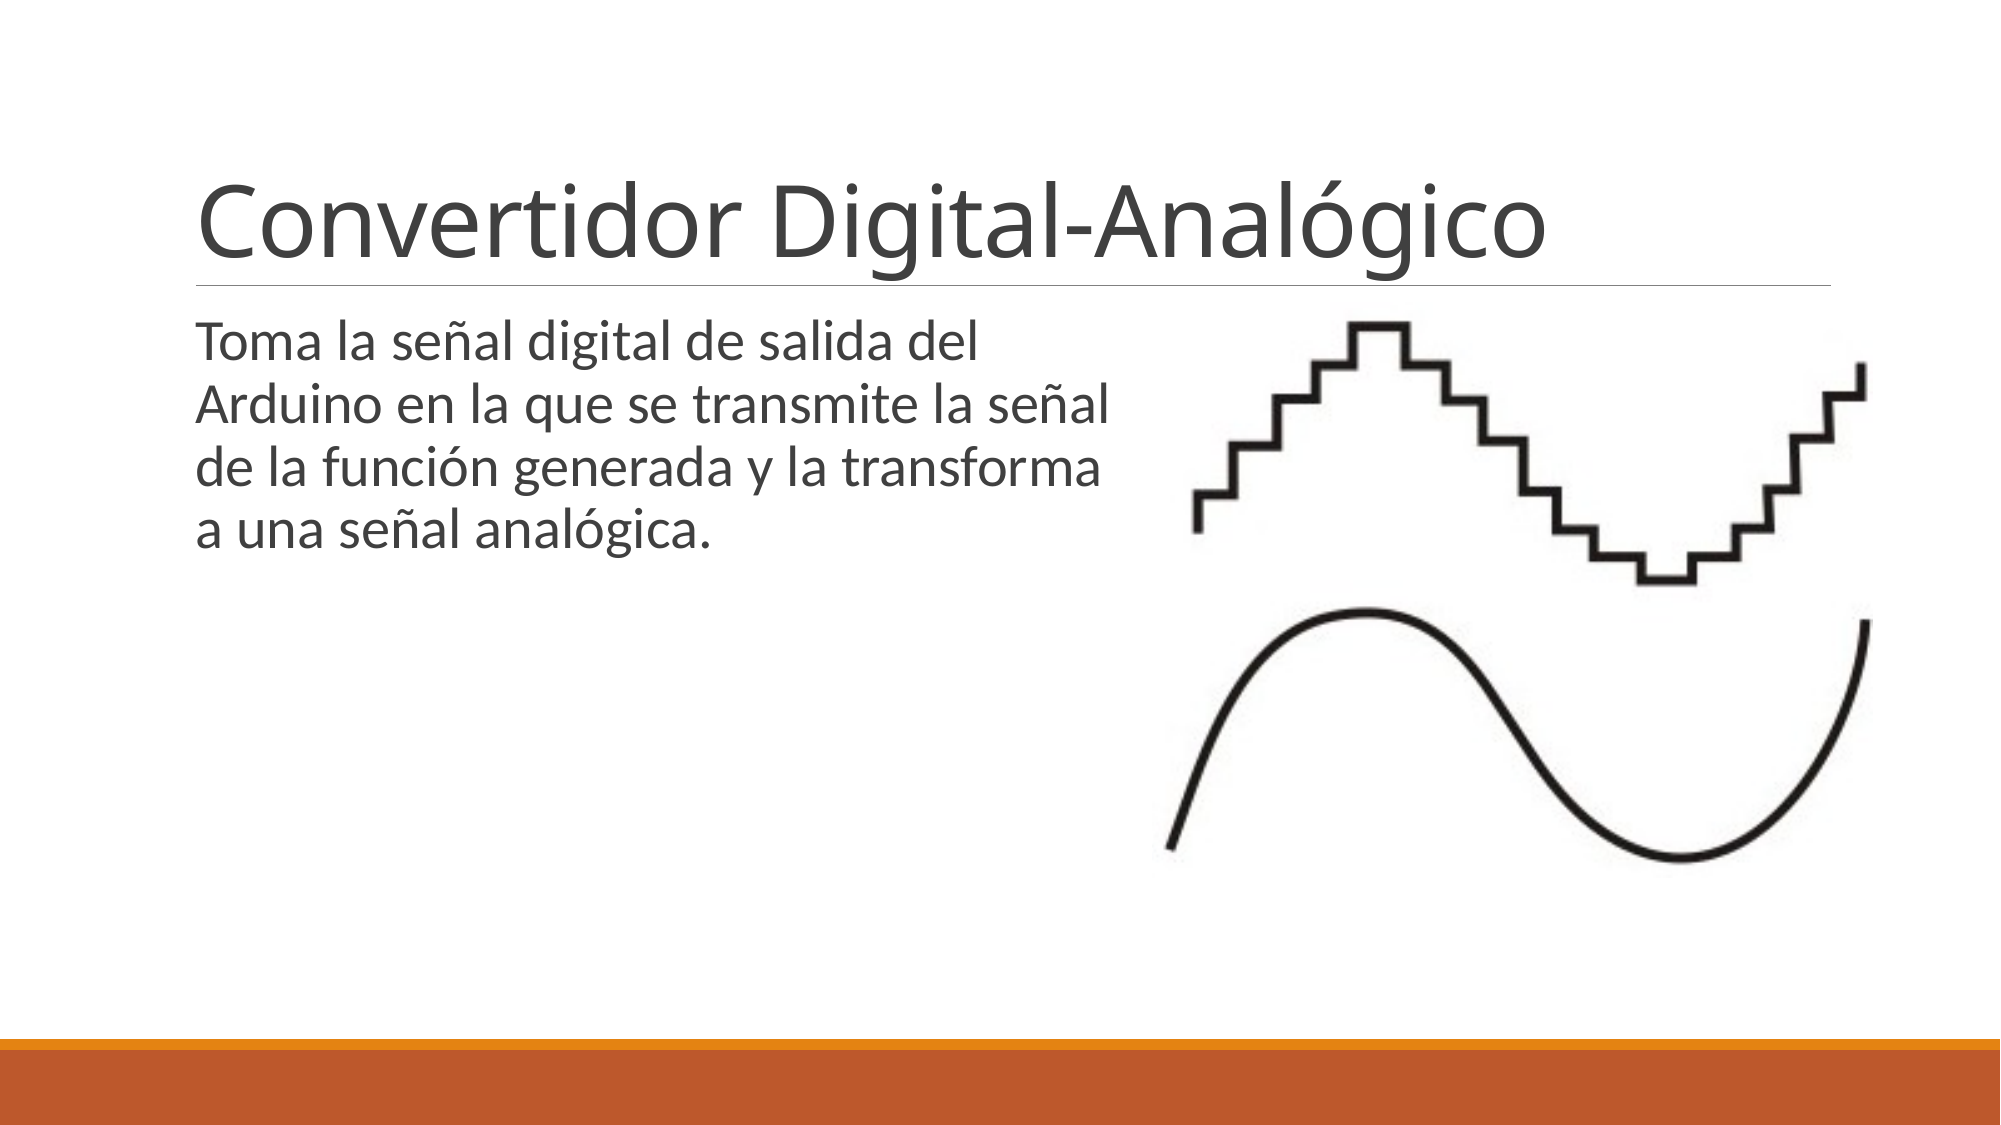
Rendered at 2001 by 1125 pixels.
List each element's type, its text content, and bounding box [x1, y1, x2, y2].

title Convertidor Digital-Analógico [180, 47, 1830, 285]
picture [1151, 302, 1873, 879]
list Toma la señal digital de salida del Arduino en la que se transmite la señal de la función generada y la transforma a una señal analógica. [180, 302, 1121, 963]
